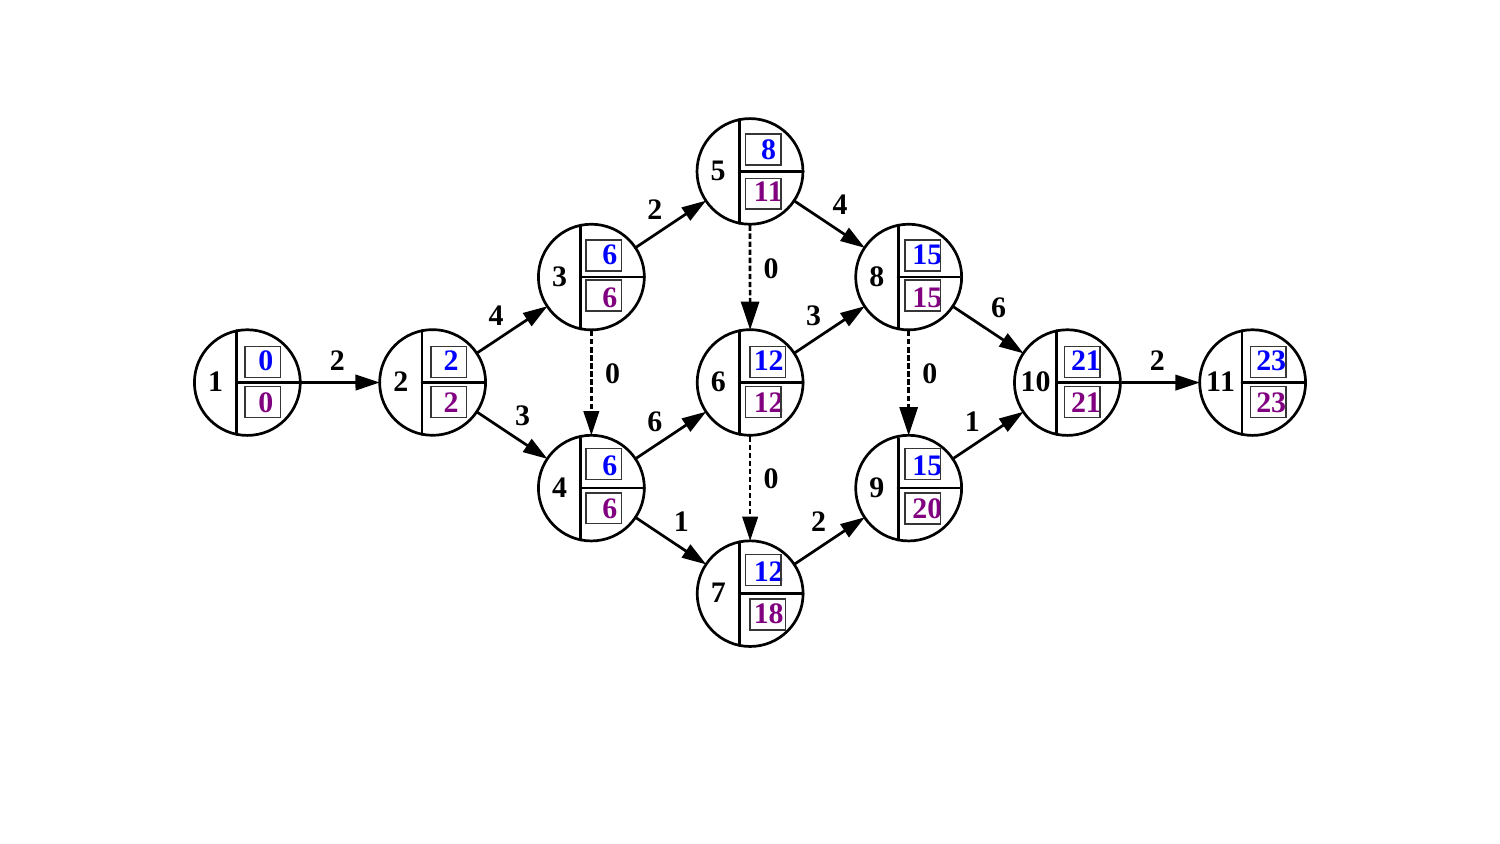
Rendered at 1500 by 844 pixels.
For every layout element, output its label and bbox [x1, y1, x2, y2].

text_box [187, 111, 1313, 654]
